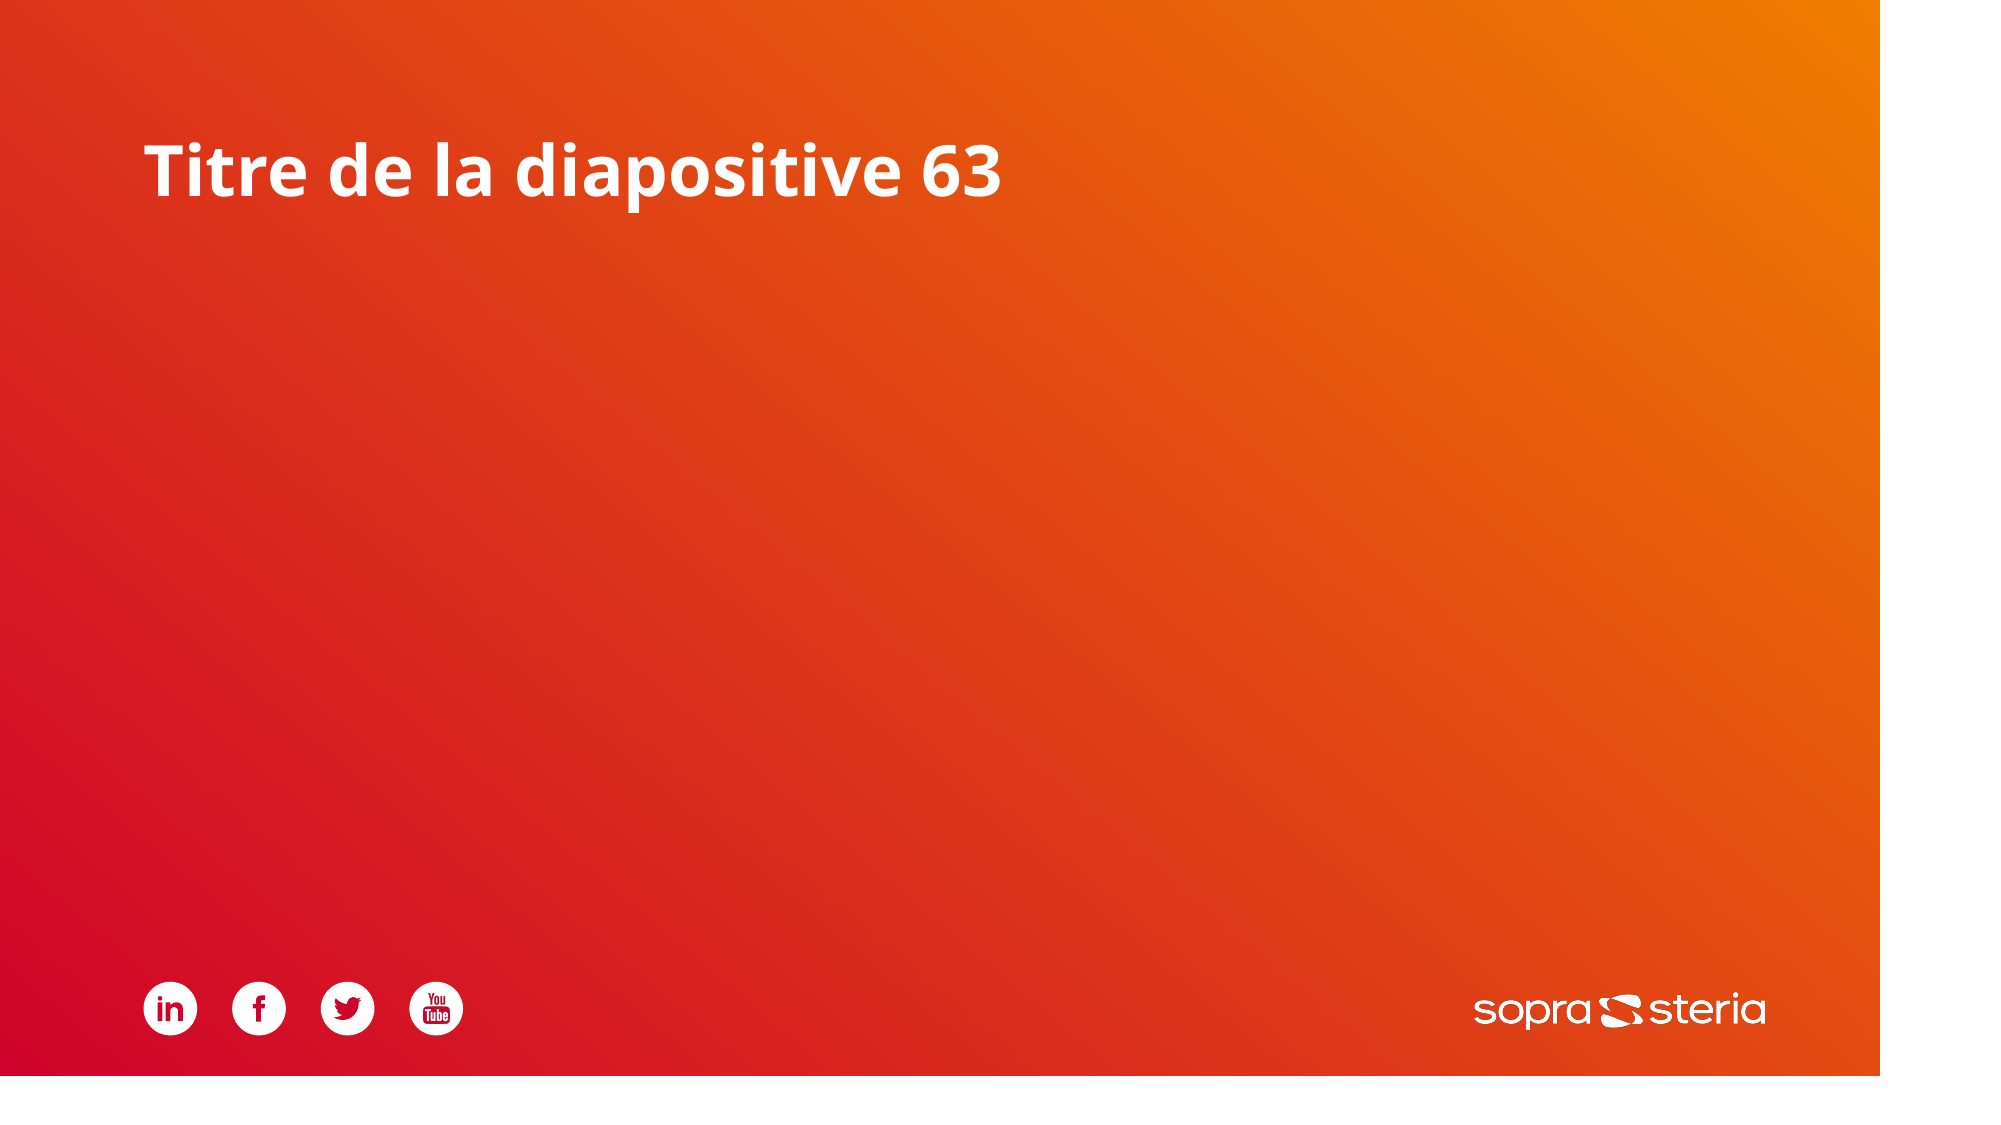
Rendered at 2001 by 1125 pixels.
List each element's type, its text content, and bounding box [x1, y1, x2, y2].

picture [423, 993, 450, 1024]
picture [1474, 992, 1765, 1030]
title Titre de la diapositive 63 [143, 135, 1763, 213]
